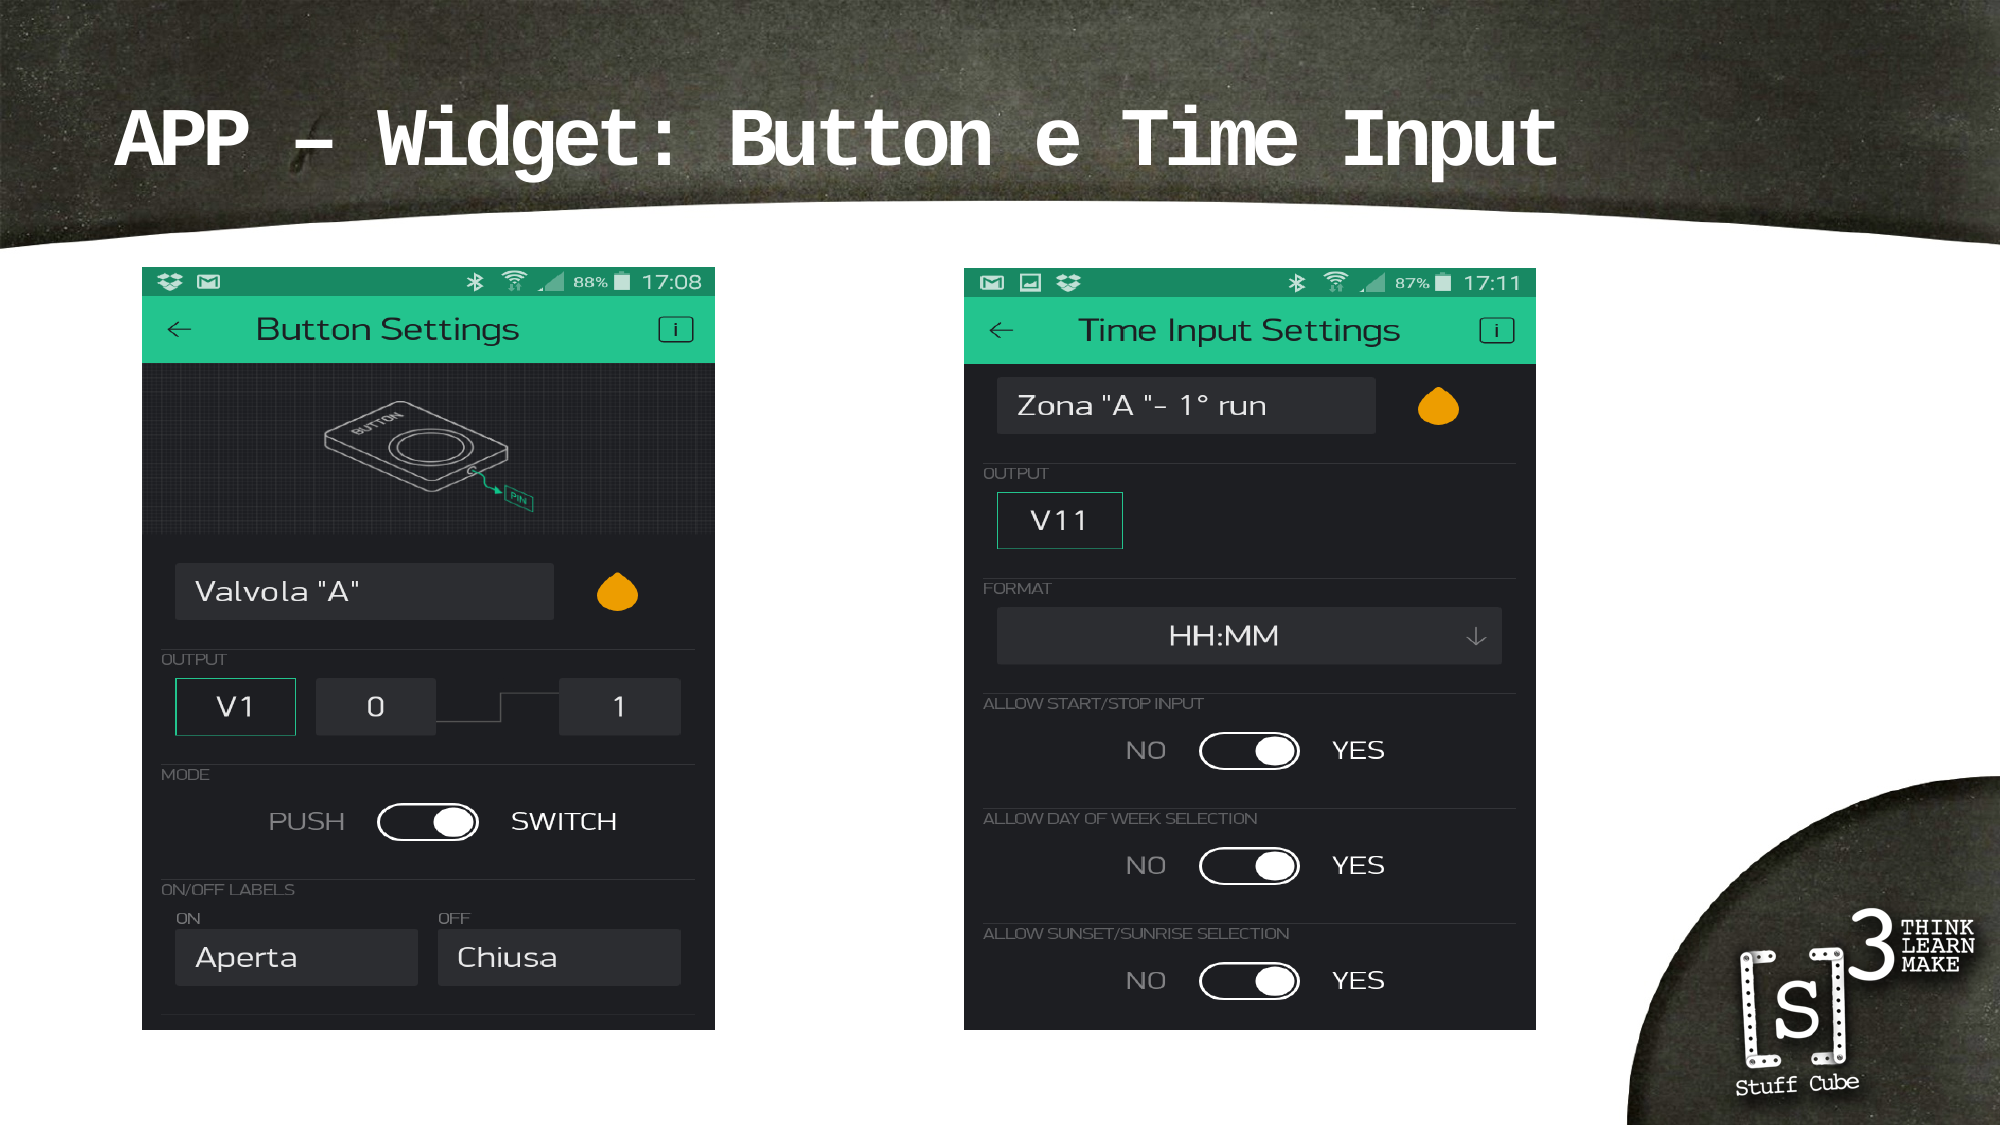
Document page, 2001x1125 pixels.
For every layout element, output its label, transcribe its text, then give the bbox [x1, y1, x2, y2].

picture [0, 0, 2001, 1125]
title APP – Widget: Button e Time Input [99, 44, 1900, 233]
